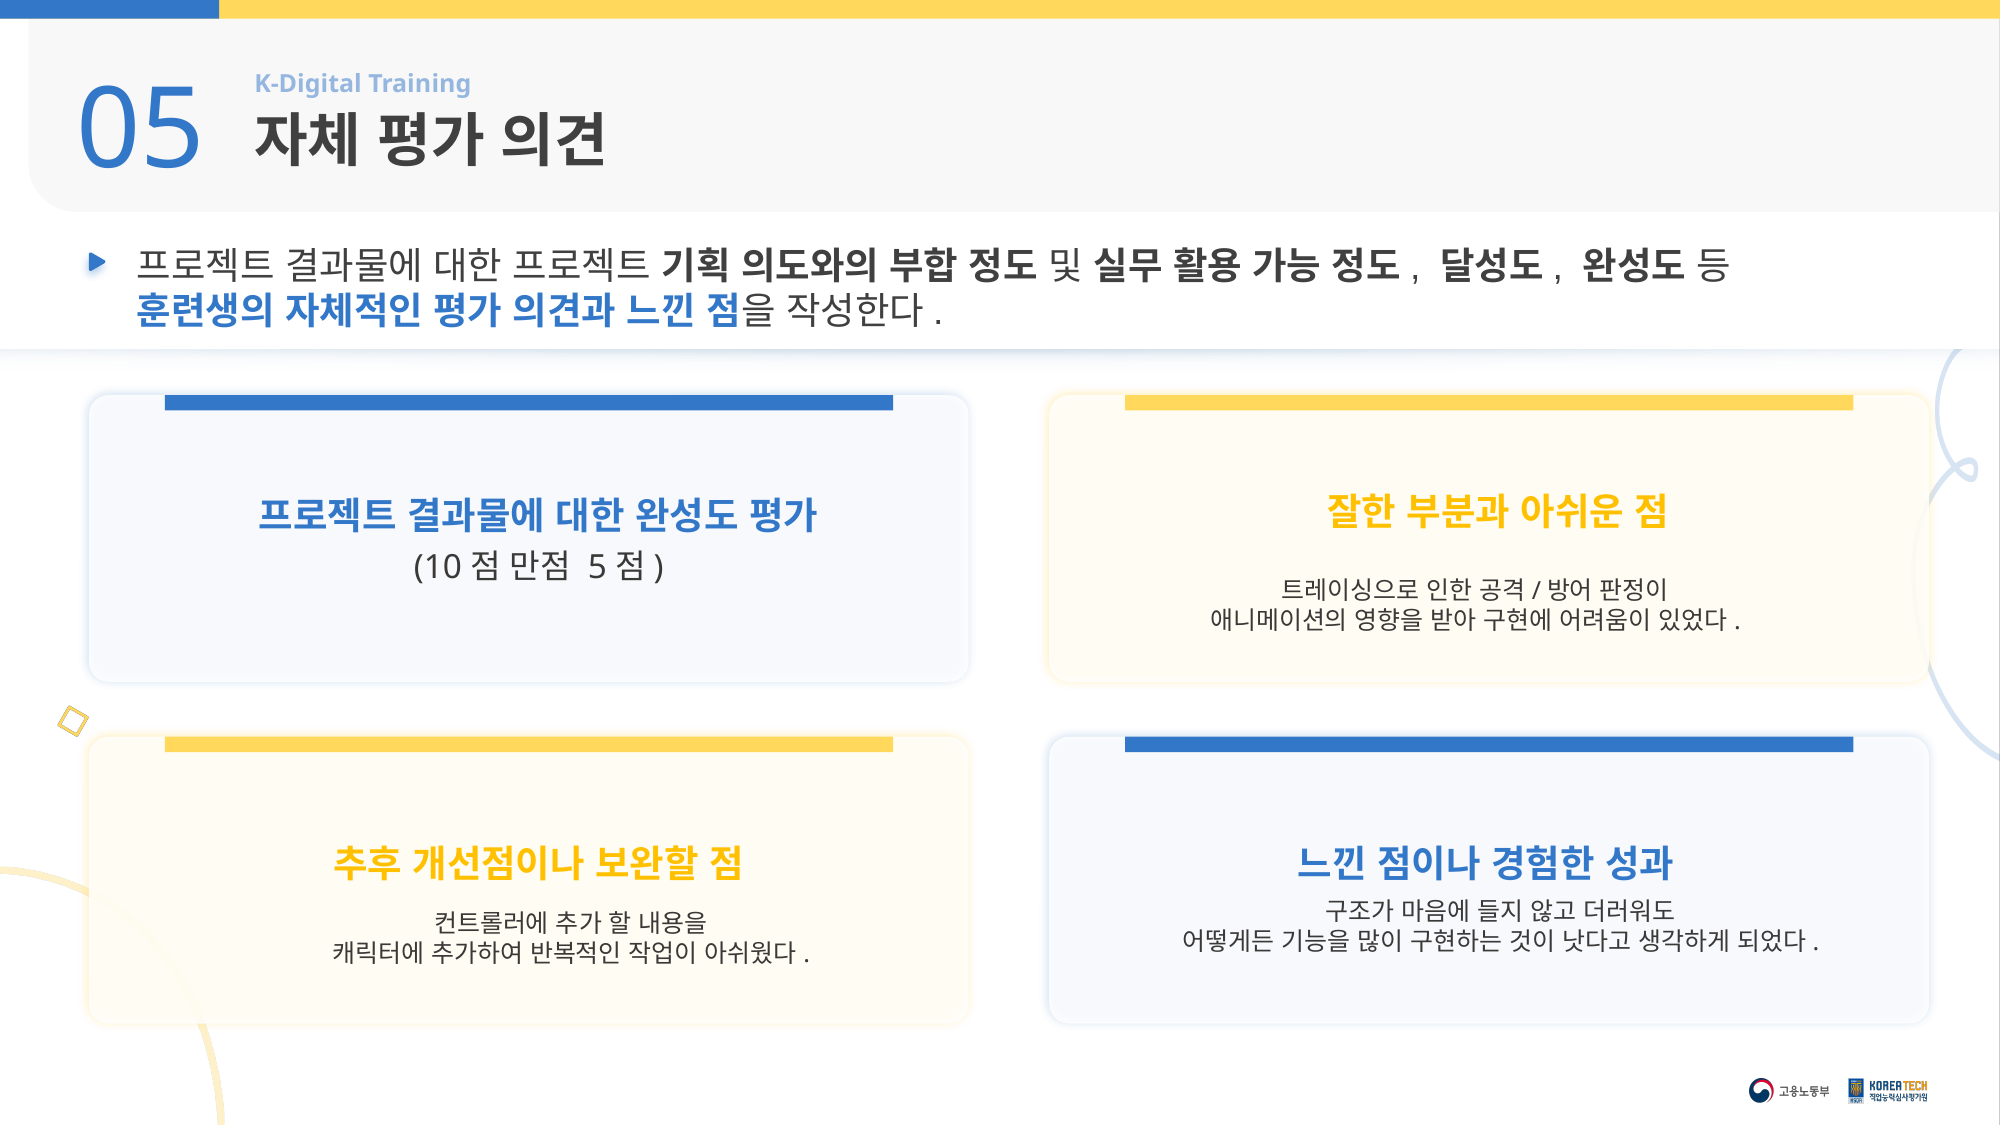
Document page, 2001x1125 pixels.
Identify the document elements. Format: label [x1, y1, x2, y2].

picture [0, 0, 2000, 1125]
text_box [1049, 736, 1930, 1024]
text_box [1049, 394, 1930, 682]
text_box [61, 54, 1038, 191]
text_box [88, 394, 969, 682]
text_box [88, 736, 969, 1024]
text_box [88, 234, 1911, 341]
text_box [1749, 1078, 1927, 1104]
